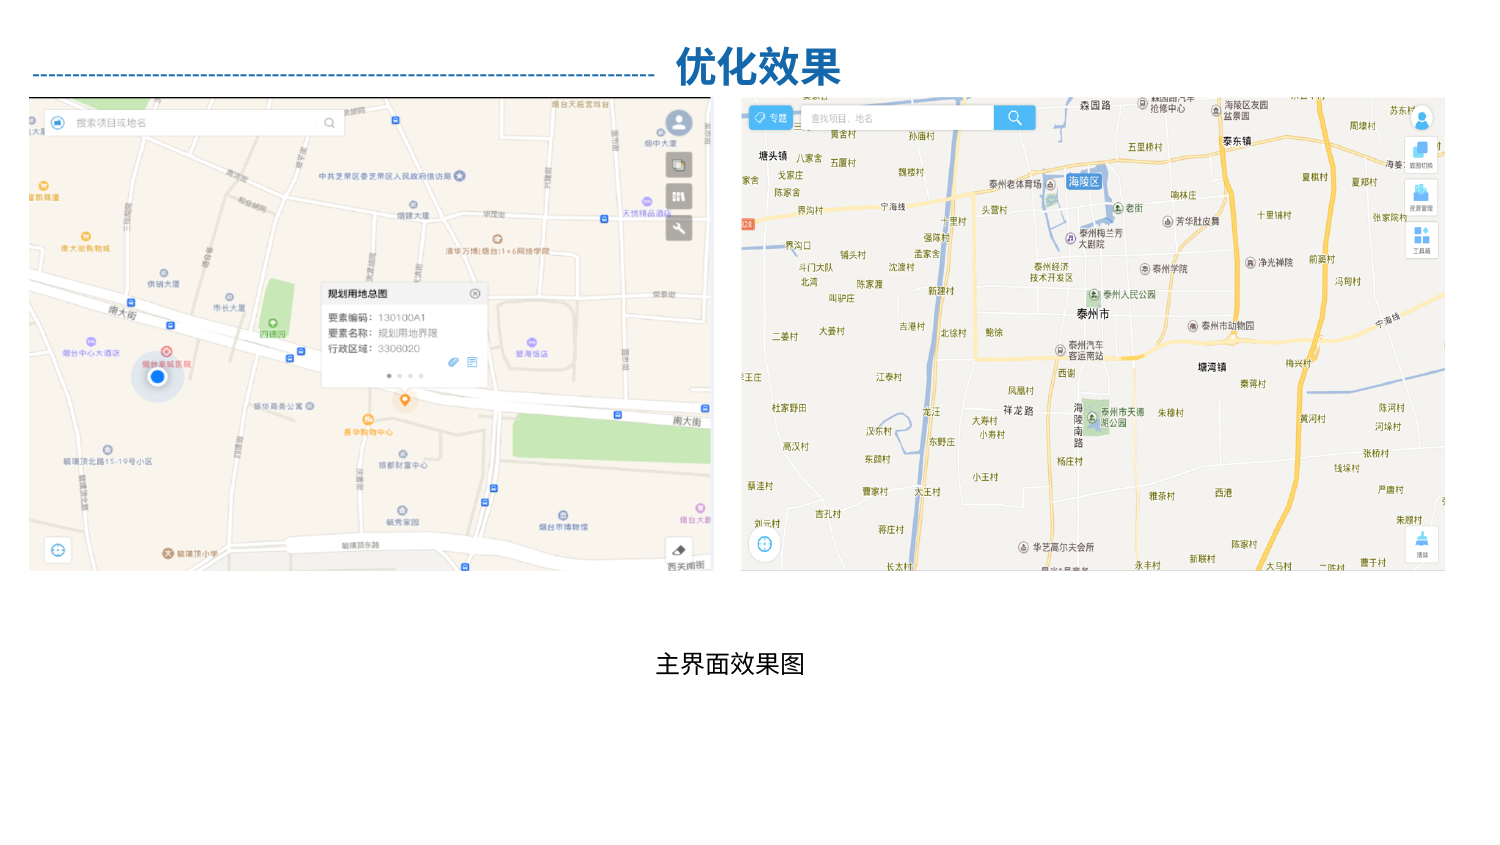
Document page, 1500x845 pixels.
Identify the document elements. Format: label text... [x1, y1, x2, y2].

picture [29, 97, 714, 571]
text_box ------------------------------------------------------------------------------ 优化效果 ------------------------------------------------------------------------------ [17, 39, 1445, 98]
text_box 主界面效果图 [641, 640, 821, 686]
picture [740, 97, 1445, 571]
